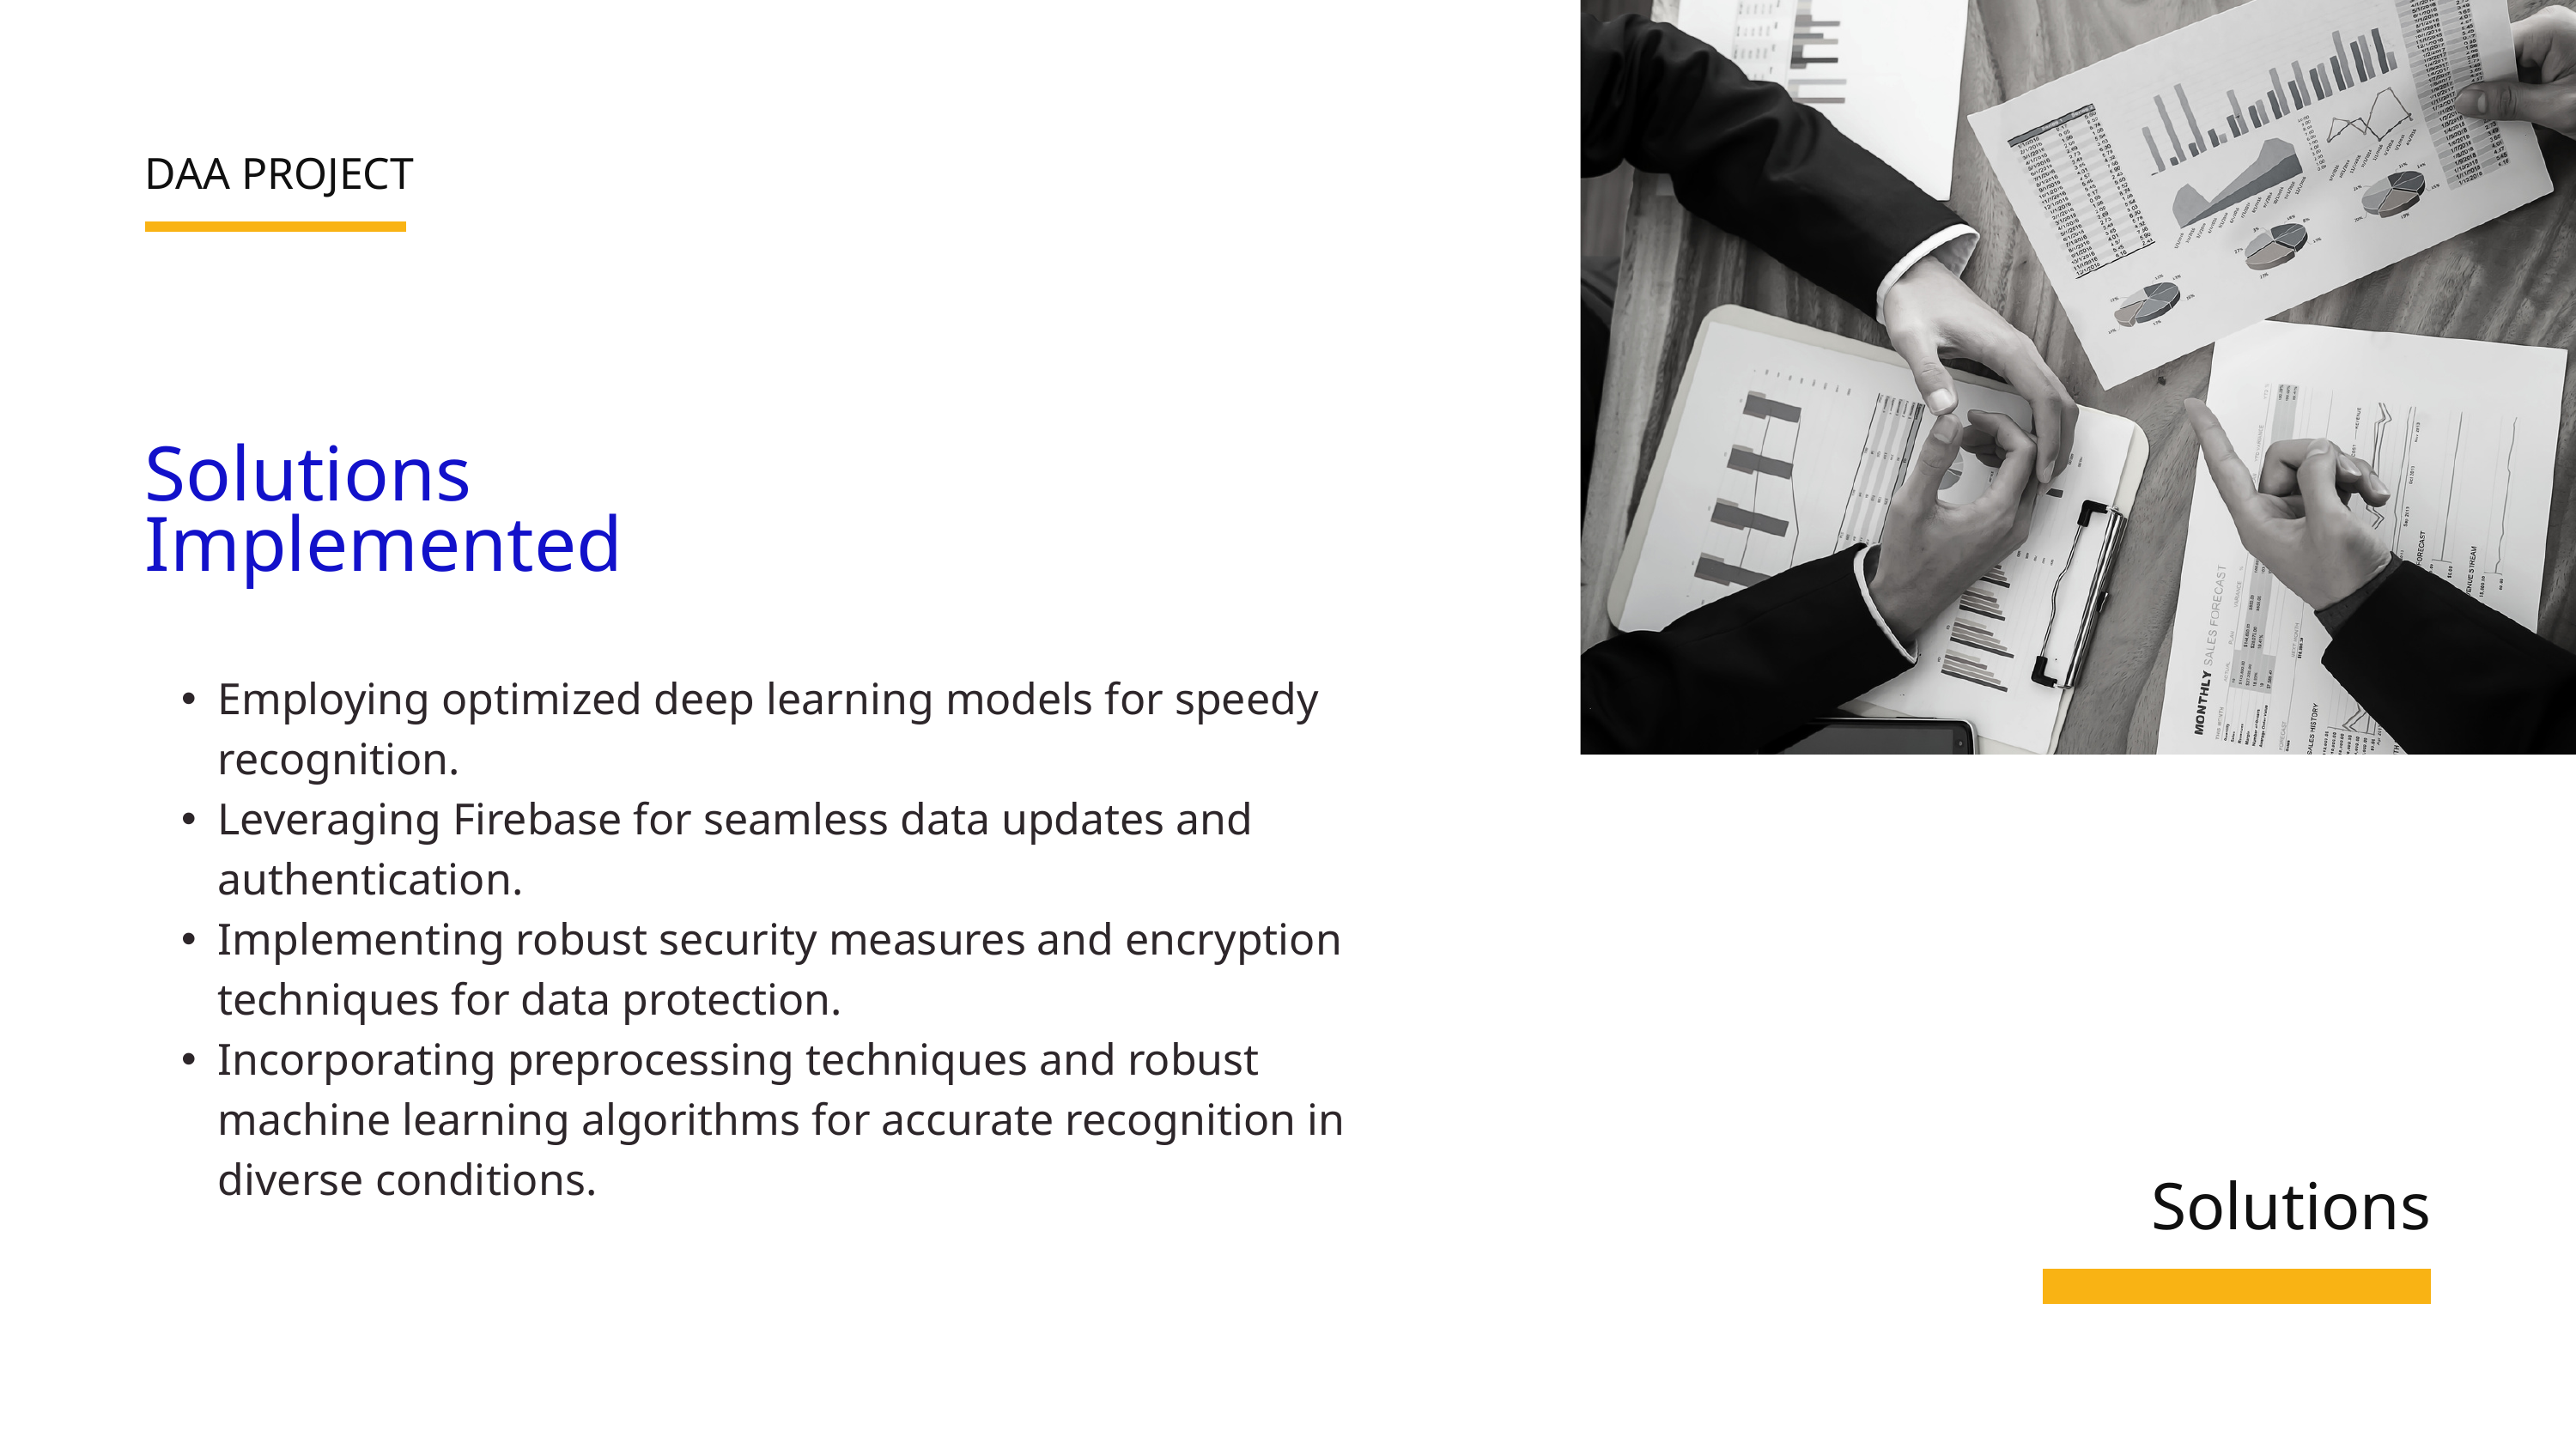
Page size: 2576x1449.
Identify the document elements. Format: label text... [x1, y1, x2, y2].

text_box Solutions Implemented [144, 445, 1054, 587]
text_box Employing optimized deep learning models for speedy recognition. Leveraging Firebase for seamless data updates and authentication. Implementing robust security measures and encryption techniques for data protection. Incorporating preprocessing techniques and robust machine learning algorithms for accurate recognition in diverse conditions. [144, 663, 1405, 1264]
text_box DAA PROJECT [144, 137, 637, 198]
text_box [1580, 0, 2576, 755]
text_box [144, 221, 407, 232]
text_box Solutions [1939, 1152, 2432, 1242]
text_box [2042, 1269, 2432, 1304]
